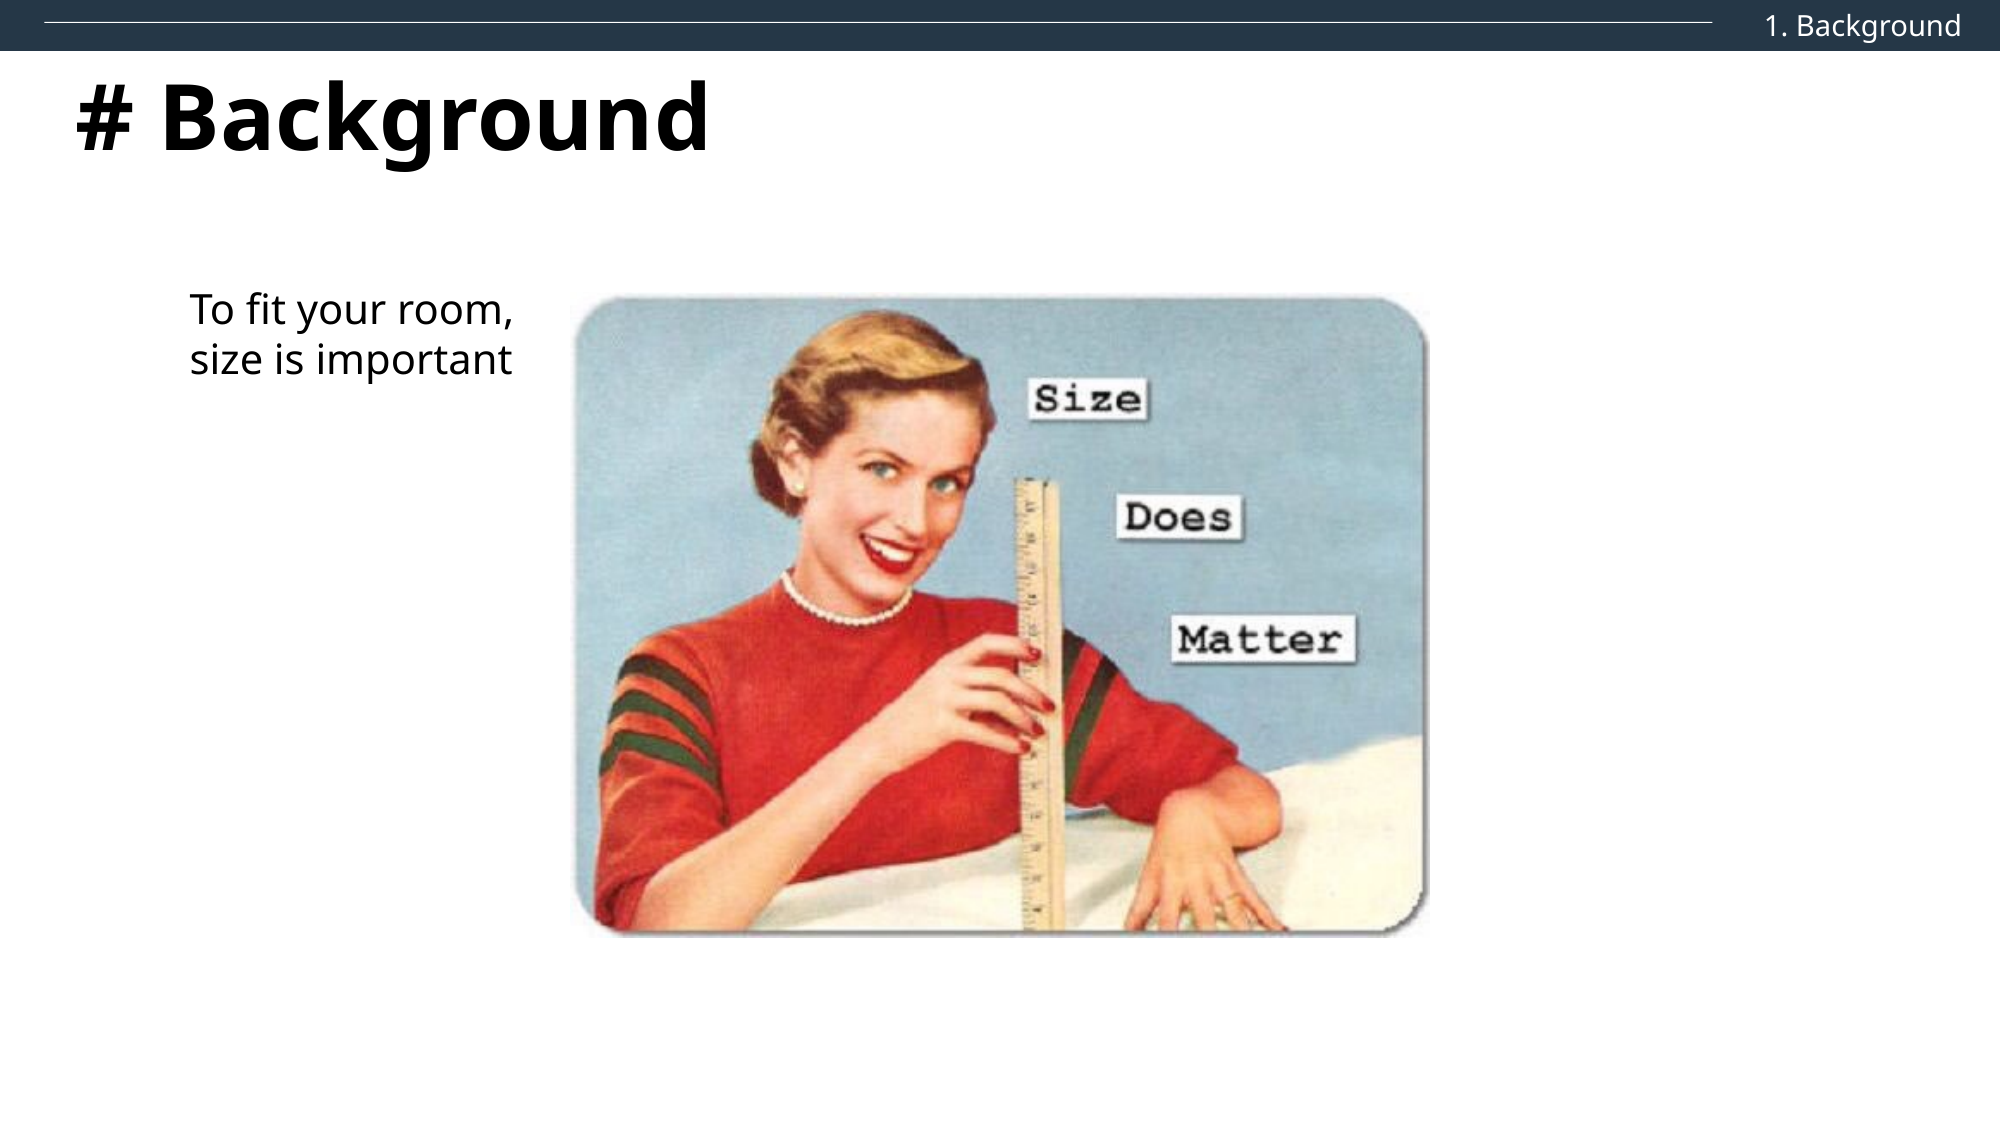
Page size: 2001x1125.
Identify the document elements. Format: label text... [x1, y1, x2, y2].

text_box To fit your room, size is important [174, 275, 686, 391]
text_box 1. Background [1631, 0, 1977, 51]
title # Background [60, 43, 1786, 198]
picture [570, 292, 1430, 938]
text_box [1786, 0, 2000, 52]
text_box [0, 0, 1631, 52]
